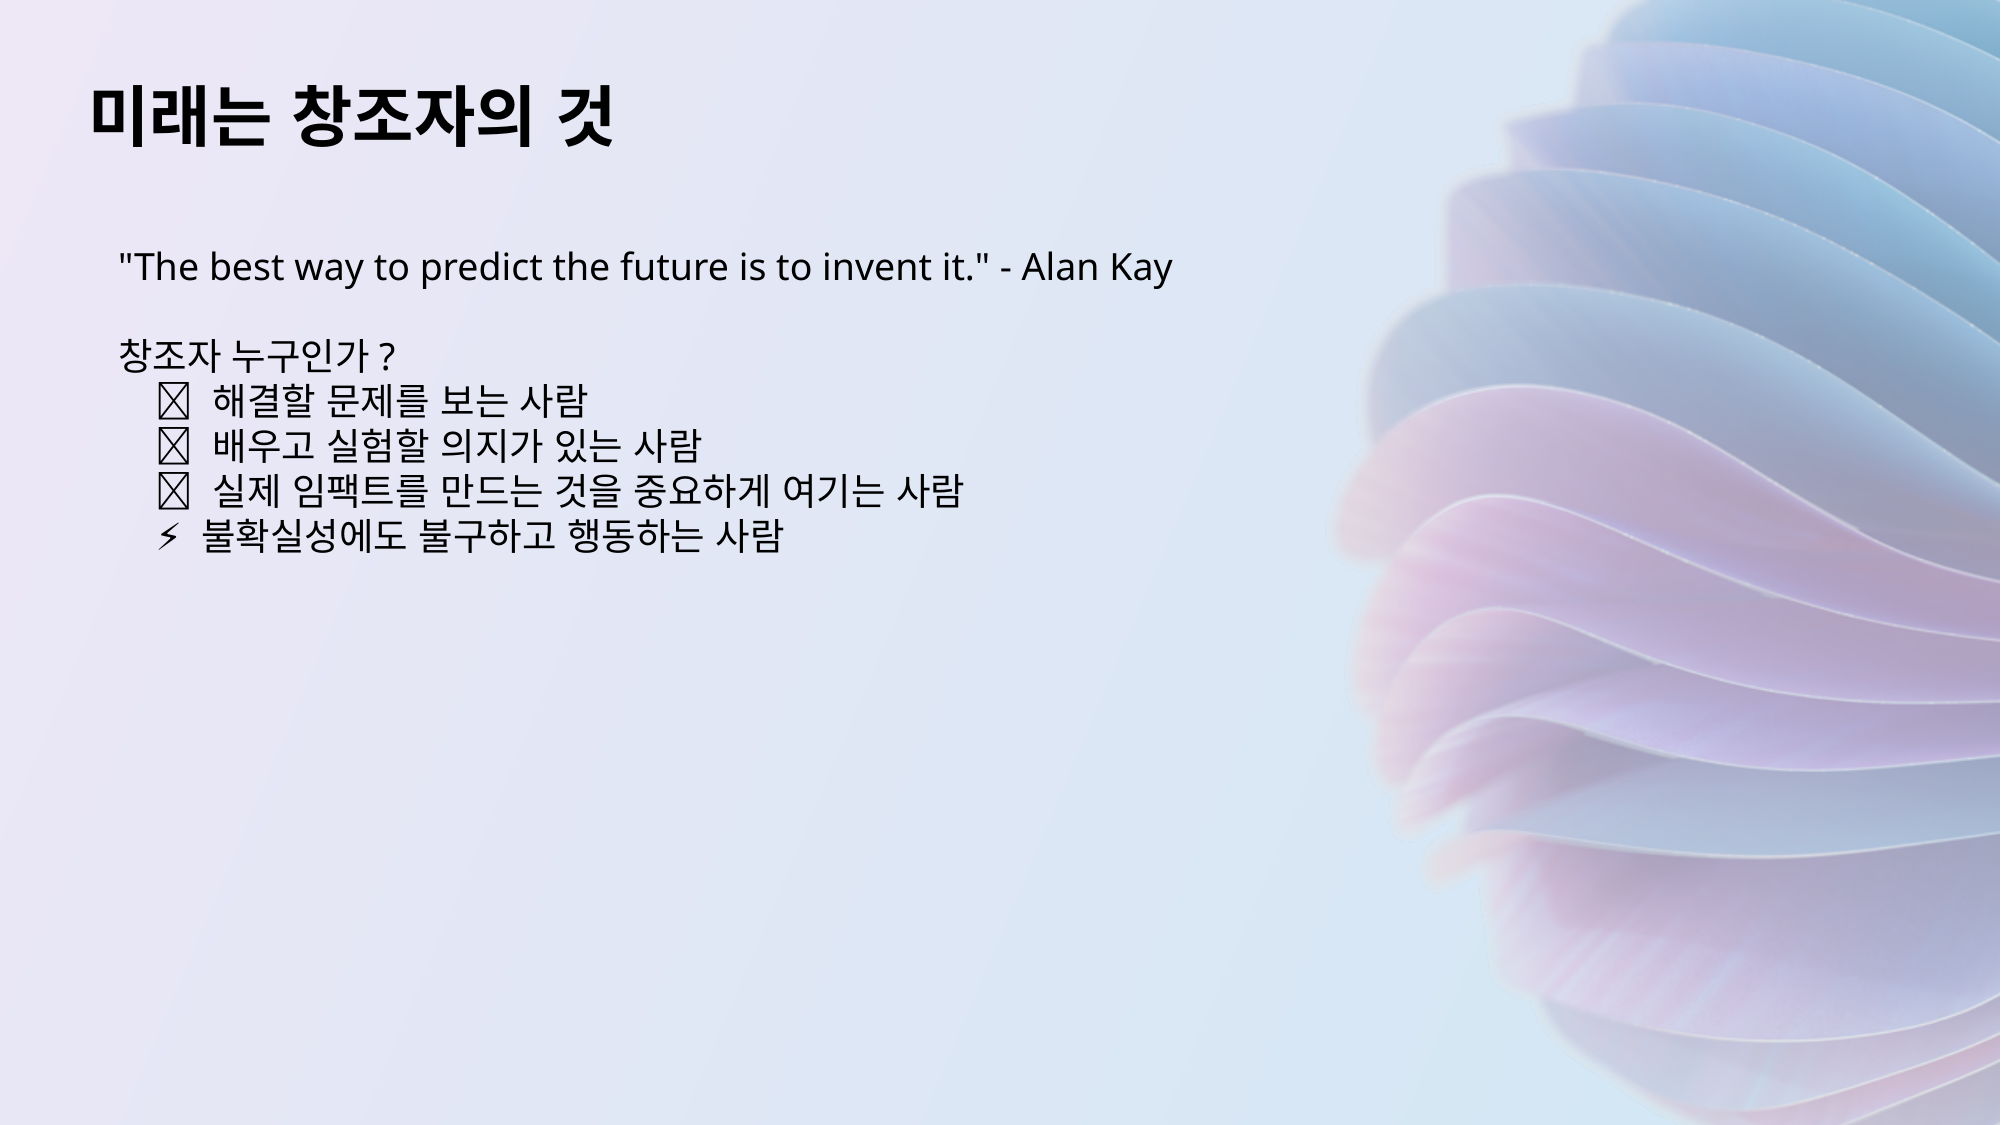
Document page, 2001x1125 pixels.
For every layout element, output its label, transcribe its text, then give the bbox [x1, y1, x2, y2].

text_box 미래는 창조자의 것 [73, 67, 1209, 163]
list "The best way to predict the future is to invent it." - Alan Kay 창조자 누구인가? 💡 해결할 문제를 보는 사람 🚀 배우고 실험할 의지가 있는 사람 🤝 실제 임팩트를 만드는 것을 중요하게 여기는 사람 ⚡ 불확실성에도 불구하고 행동하는 사람 [103, 235, 1808, 1029]
